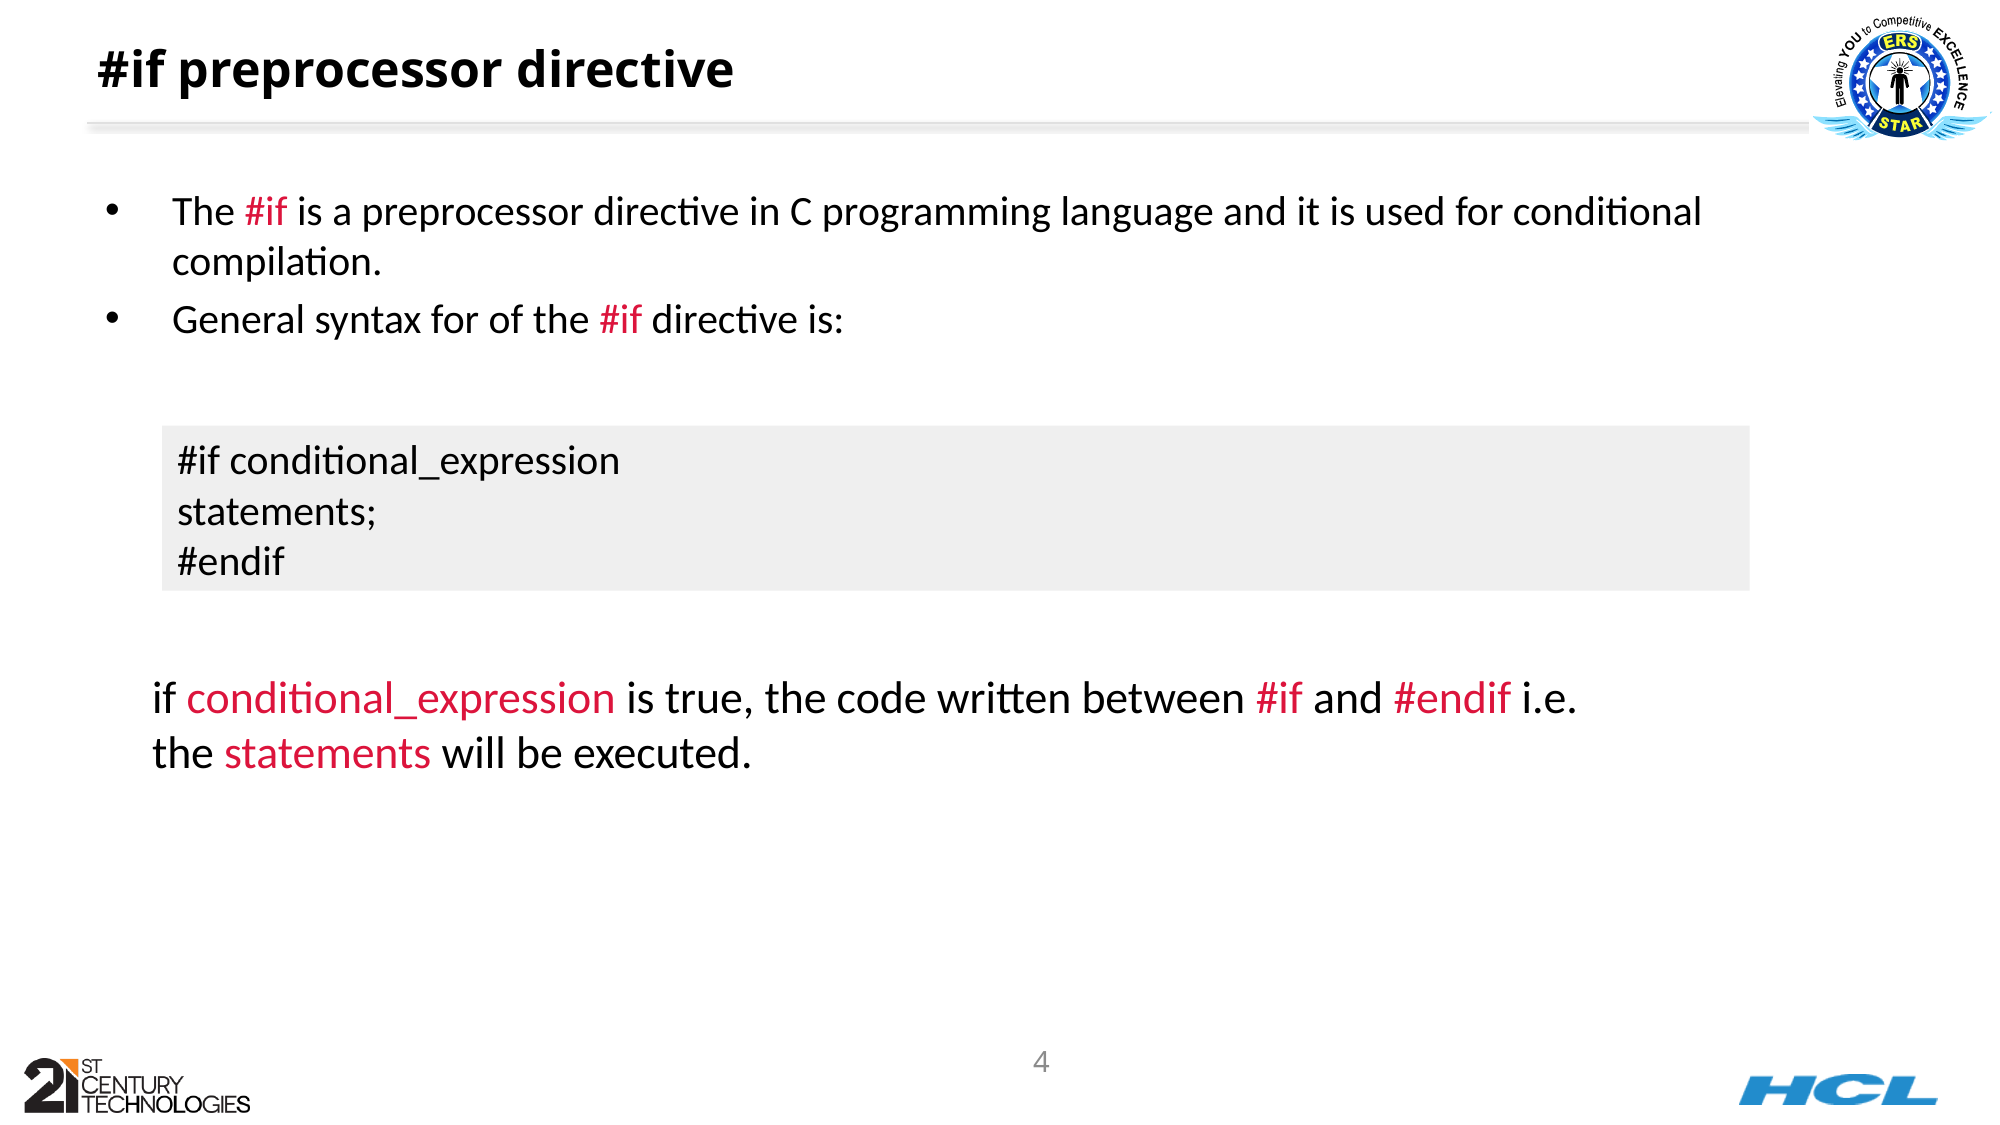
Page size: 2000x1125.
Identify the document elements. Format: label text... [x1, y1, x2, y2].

title #if preprocessor directive [97, 28, 1638, 107]
slide_number 4 [808, 1033, 1275, 1094]
text_box #if conditional_expression statements; #endif [162, 425, 1750, 591]
picture [1809, 10, 2000, 144]
text_box if conditional_expression is true, the code written between #if and #endif i.e. the statements will be executed. [137, 660, 1746, 785]
list The #if is a preprocessor directive in C programming language and it is used for conditional compilation. General syntax for of the #if directive is: [87, 174, 1887, 918]
picture [1739, 1074, 1938, 1105]
picture [24, 1058, 250, 1113]
